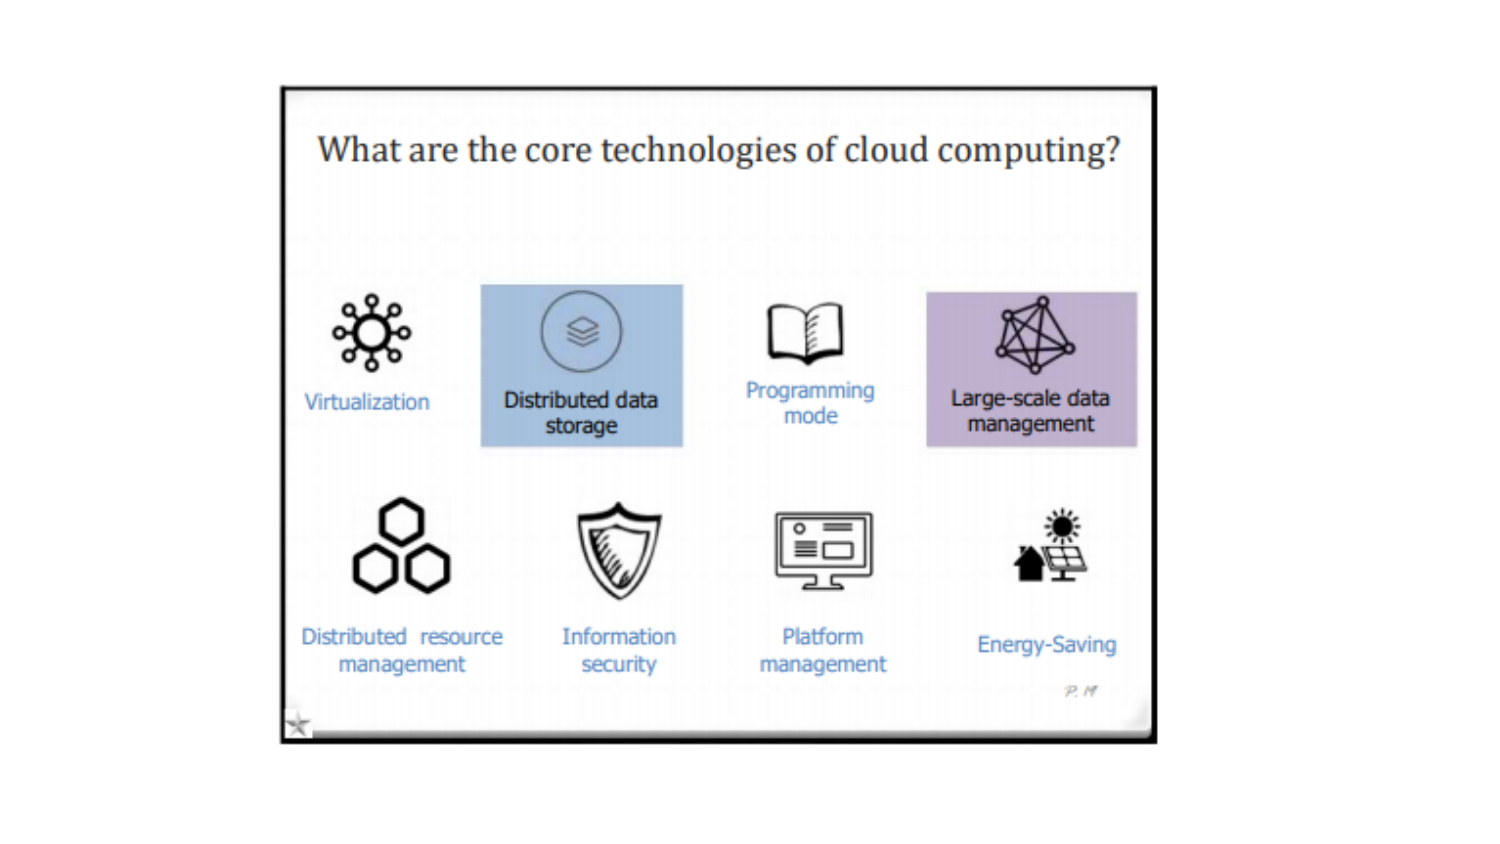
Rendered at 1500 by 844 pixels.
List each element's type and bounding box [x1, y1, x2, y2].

picture [267, 75, 1191, 768]
